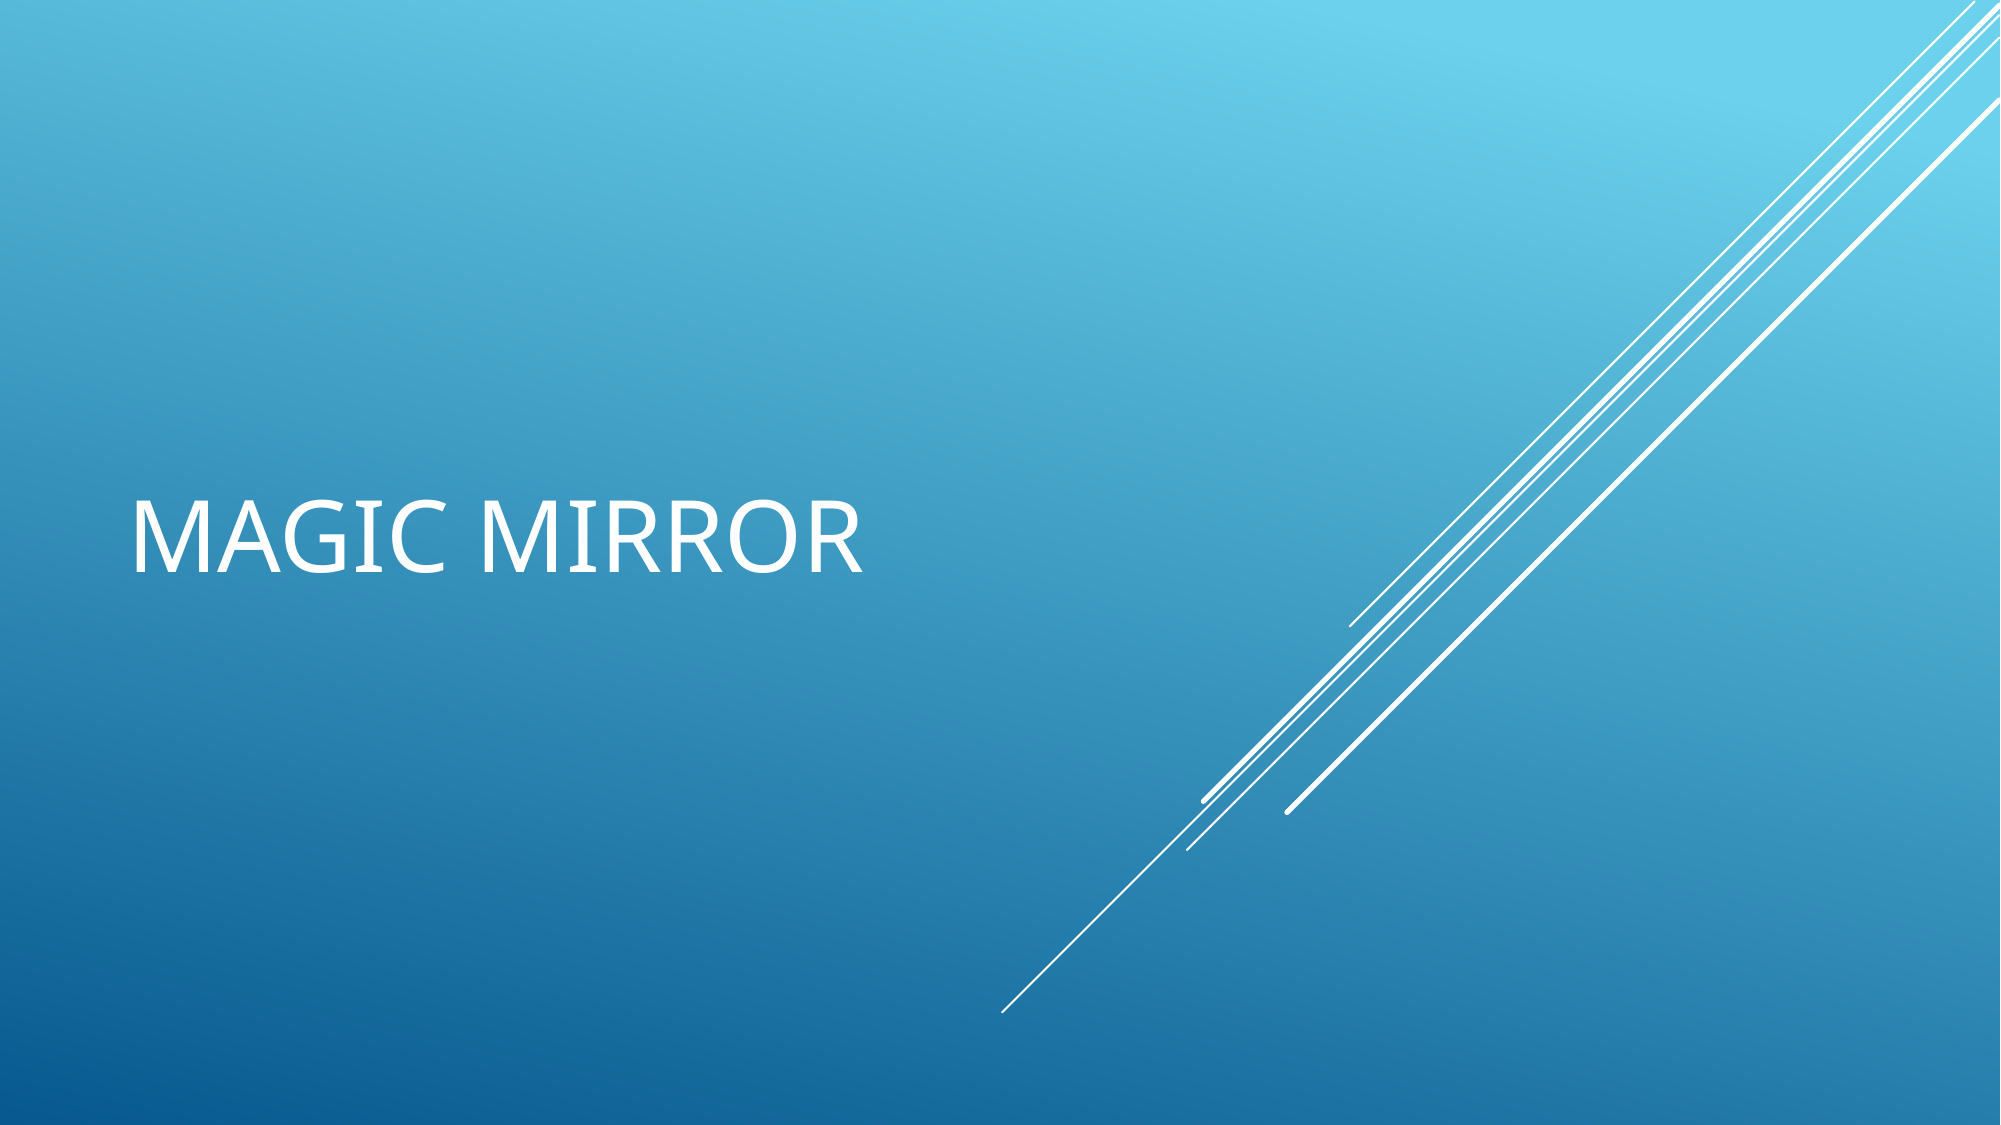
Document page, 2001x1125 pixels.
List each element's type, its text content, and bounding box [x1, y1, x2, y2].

title Magic Mirror [112, 112, 1425, 600]
